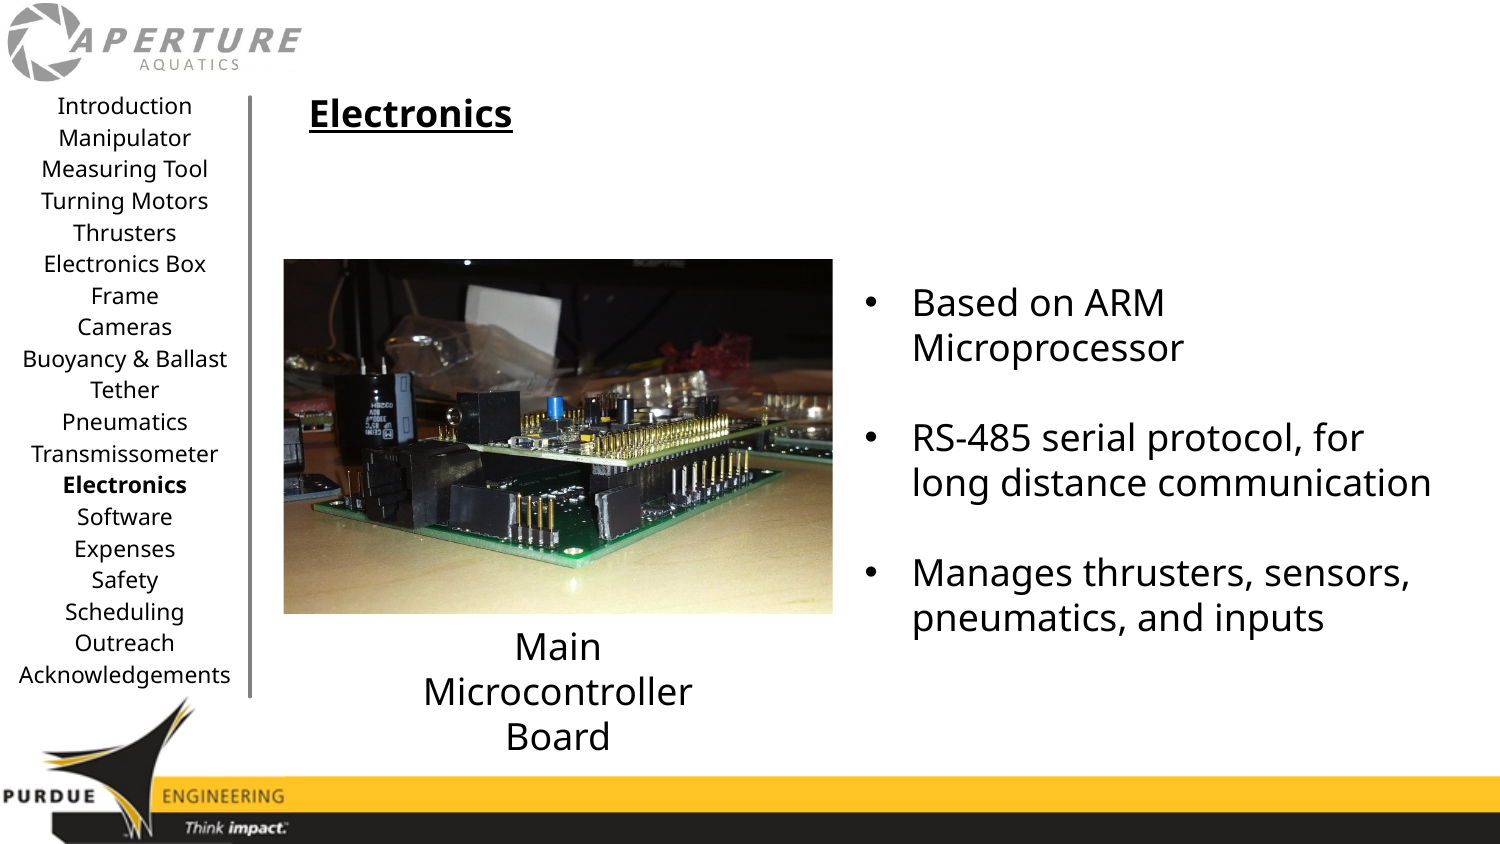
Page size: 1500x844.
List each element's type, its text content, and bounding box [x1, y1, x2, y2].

text_box Introduction Manipulator Measuring Tool Turning Motors Thrusters Electronics Box Frame Cameras Buoyancy & Ballast Tether Pneumatics Transmissometer Electronics Software Expenses Safety Scheduling Outreach Acknowledgements [0, 84, 250, 696]
text_box Based on ARM Microprocessor RS-485 serial protocol, for long distance communication Manages thrusters, sensors, pneumatics, and inputs [849, 271, 1463, 647]
text_box Electronics [293, 82, 1302, 143]
picture [1, 695, 1500, 844]
picture [283, 259, 833, 614]
text_box Main Microcontroller Board [374, 623, 742, 766]
picture [4, 0, 305, 84]
